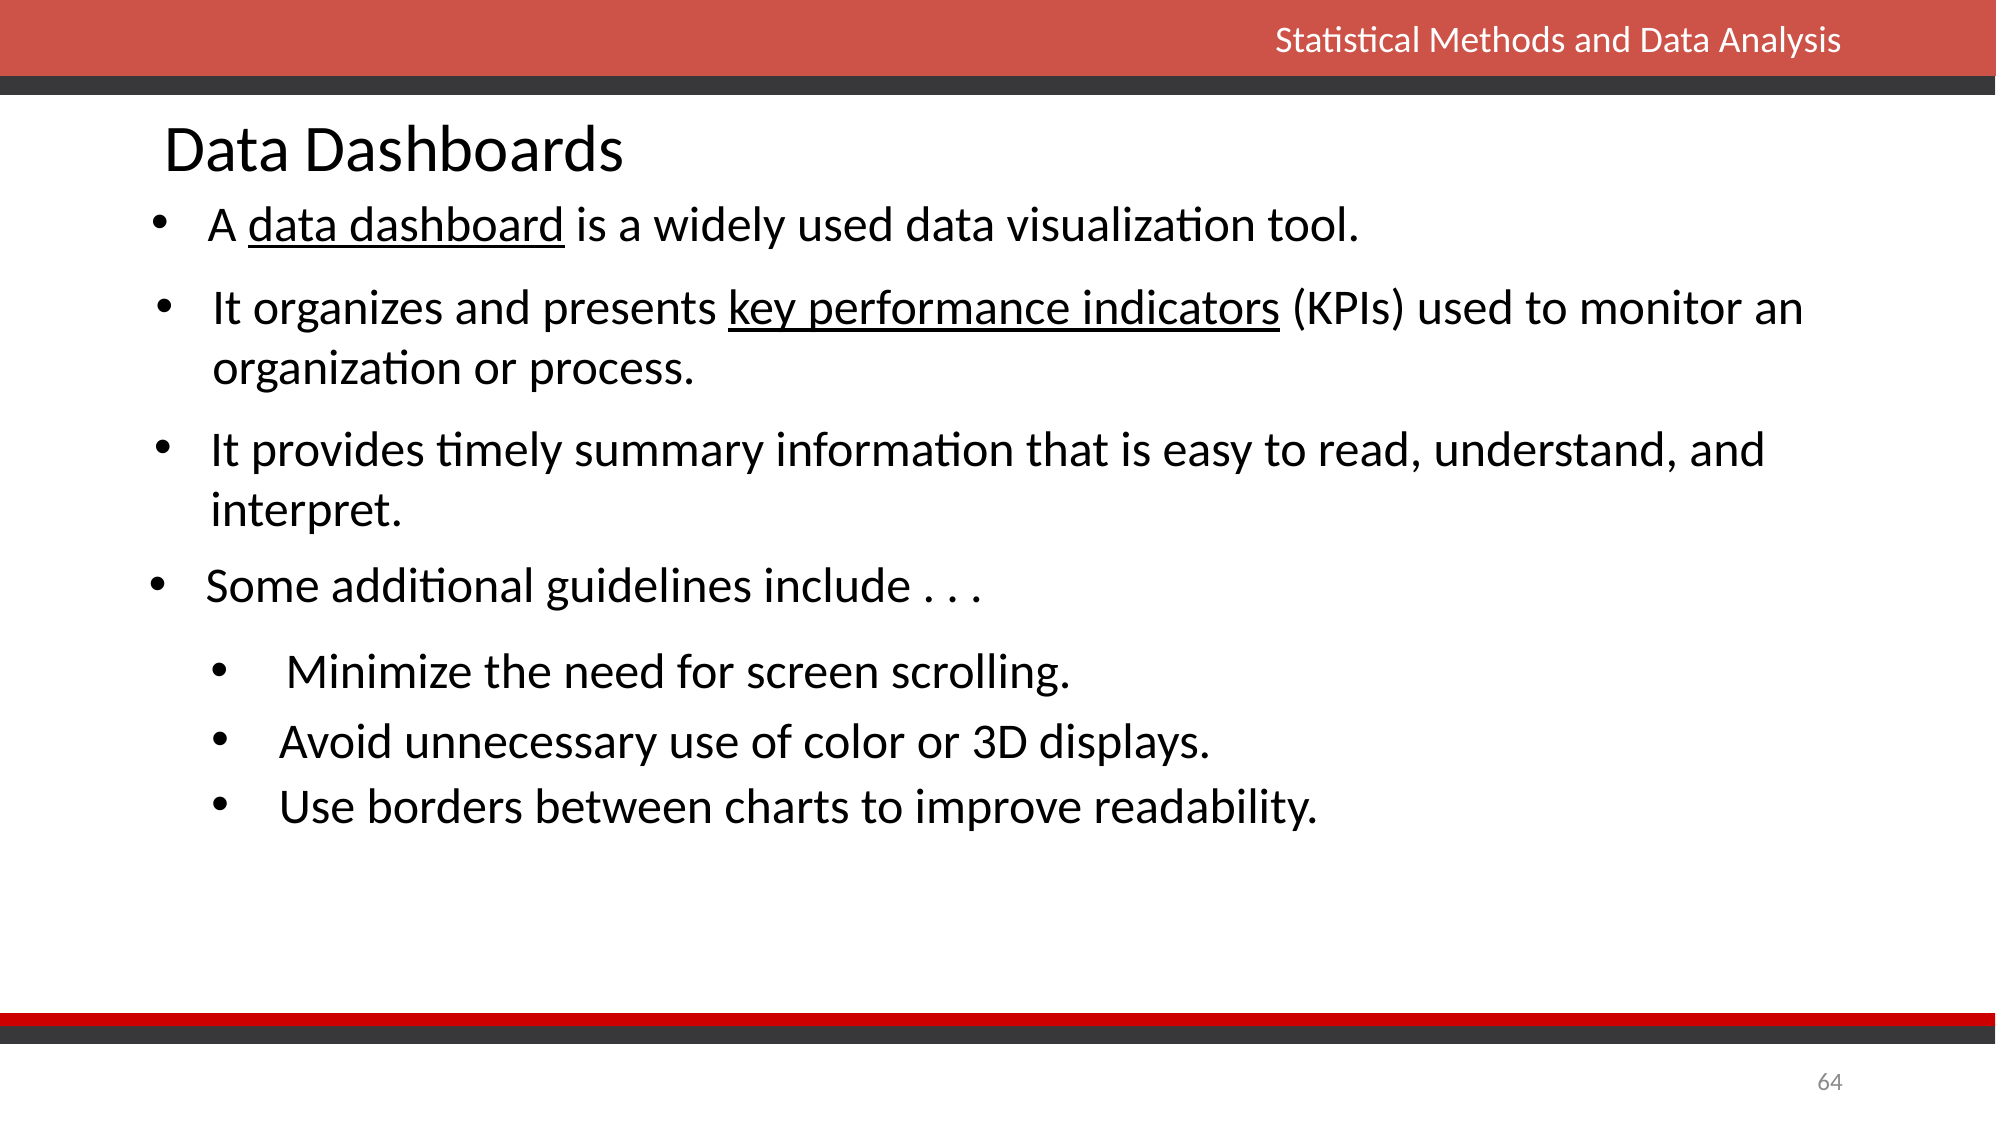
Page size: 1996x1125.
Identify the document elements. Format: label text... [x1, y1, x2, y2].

text_box It provides timely summary information that is easy to read, understand, and interpret. [139, 394, 1836, 558]
text_box Use borders between charts to improve readability. [121, 764, 1818, 842]
text_box A data dashboard is a widely used data visualization tool. [136, 178, 1845, 265]
slide_number 64 [1755, 1057, 1858, 1103]
picture [0, 76, 1996, 95]
text_box Data Dashboards [149, 77, 1846, 212]
text_box Minimize the need for screen scrolling. [195, 618, 1892, 720]
text_box It organizes and presents key performance indicators (KPIs) used to monitor an organization or process. [140, 265, 1837, 414]
text_box Avoid unnecessary use of color or 3D displays. [121, 685, 1818, 764]
picture [0, 1027, 1996, 1044]
text_box Some additional guidelines include . . . [134, 524, 1830, 641]
